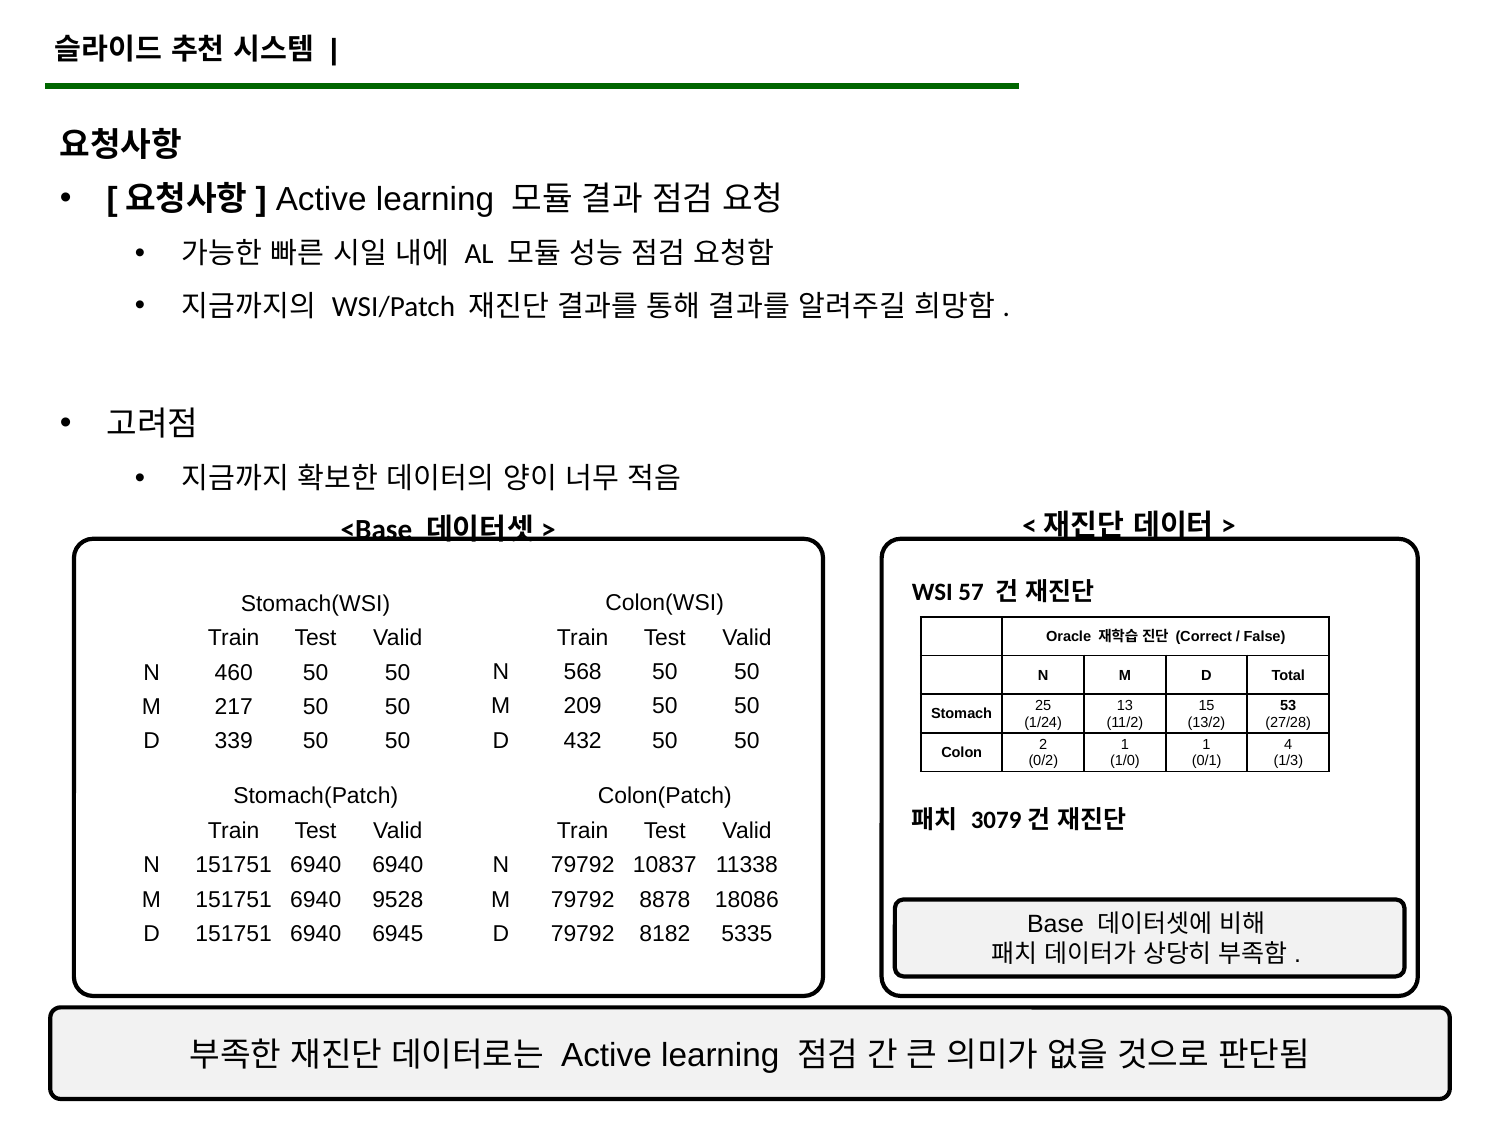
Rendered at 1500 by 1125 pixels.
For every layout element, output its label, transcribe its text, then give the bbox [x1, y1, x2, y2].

text_box [879, 536, 1420, 999]
table_header [922, 618, 1001, 655]
text_box [요청사항] Active learning 모듈 결과 점검 요청 가능한 빠른 시일 내에 AL 모듈 성능 점검 요청함 지금까지의 WSI/Patch 재진단 결과를 통해 결과를 알려주길 희망함. 고려점 지금까지 확보한 데이터의 양이 너무 적음 [44, 150, 1437, 682]
text_box 부족한 재진단 데이터로는 Active learning 점검 간 큰 의미가 없을 것으로 판단됨 [48, 1005, 1452, 1102]
table_cell Stomach [922, 695, 1001, 732]
table_cell 13 (11/2) [1085, 695, 1165, 732]
text_box 슬라이드 추천 시스템 | [40, 23, 1085, 73]
table_cell 53 (27/28) [1248, 695, 1328, 732]
table_cell Total [1248, 656, 1328, 693]
text_box <Base 데이터셋> [325, 485, 765, 553]
table_cell 25 (1/24) [1003, 695, 1083, 732]
table_cell 4 (1/3) [1248, 734, 1328, 771]
table_cell N [1003, 656, 1083, 693]
text_box Base 데이터셋에 비해 패치 데이터가 상당히 부족함. [892, 897, 1407, 979]
table_cell Colon [922, 734, 1001, 771]
text_box <재진단 데이터> [1007, 481, 1446, 549]
table_cell 1 (1/0) [1085, 734, 1165, 771]
table_cell [922, 656, 1001, 693]
table_cell 1 (0/1) [1167, 734, 1246, 771]
table_cell 2 (0/2) [1003, 734, 1083, 771]
table_header Oracle 재학습 진단 (Correct / False) [1003, 618, 1328, 655]
table_cell 15 (13/2) [1167, 695, 1246, 732]
text_box [71, 536, 826, 999]
table_cell D [1167, 656, 1246, 693]
table_cell M [1085, 656, 1165, 693]
text_box 요청사항 [44, 95, 1437, 150]
text_box WSI 57 건 재진단 패치 3079건 재진단 [897, 552, 1418, 841]
